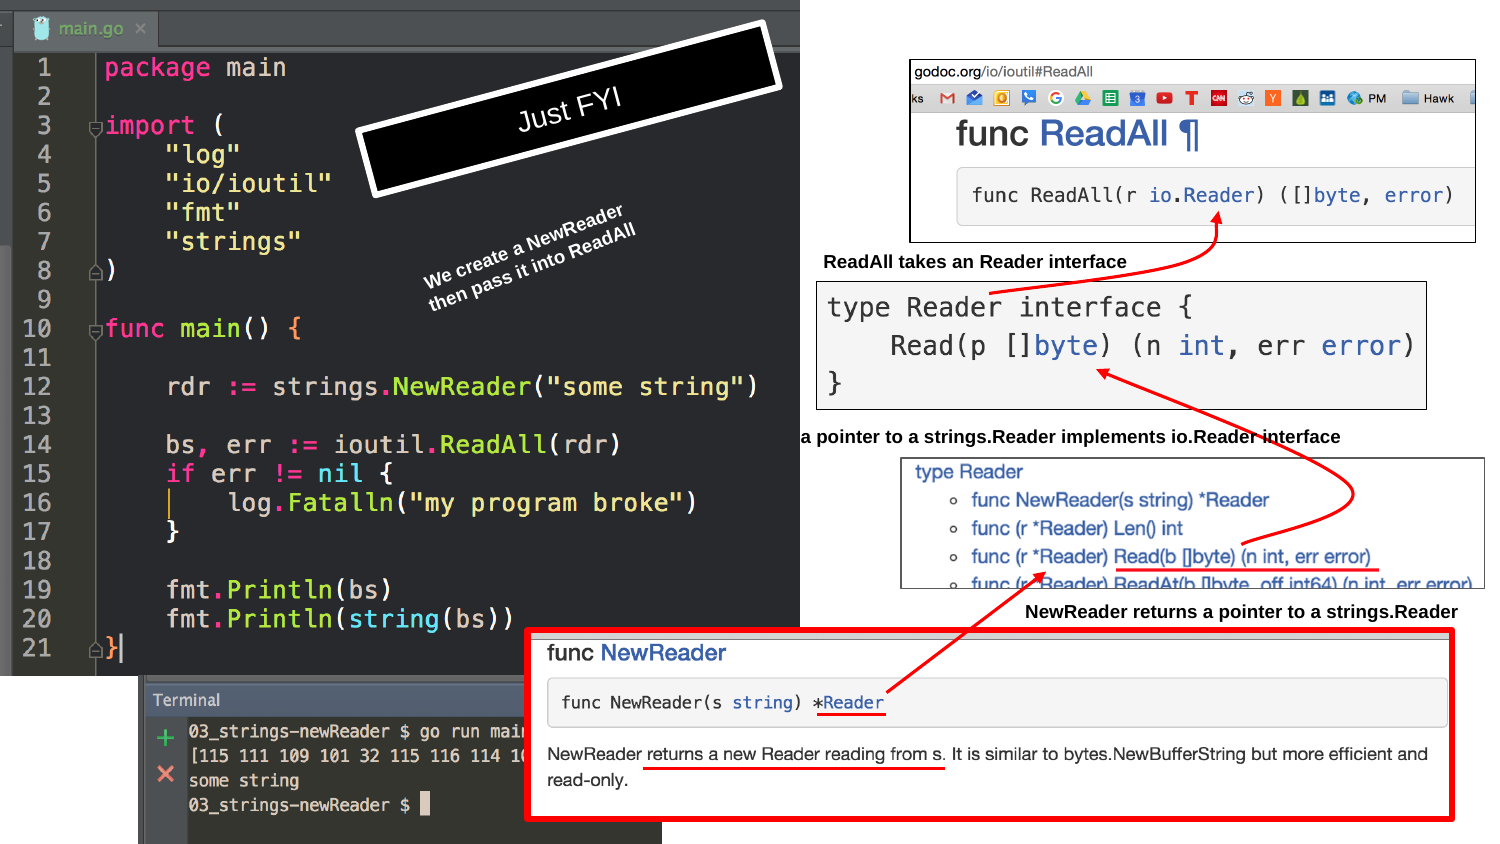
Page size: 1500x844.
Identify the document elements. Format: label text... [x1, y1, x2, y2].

picture [910, 60, 1475, 243]
text_box a pointer to a strings.Reader implements io.Reader interface [804, 409, 1413, 458]
text_box NewReader returns a pointer to a strings.Reader [1010, 596, 1475, 634]
picture [817, 282, 1427, 409]
picture [901, 458, 1485, 588]
text_box ReadAll takes an Reader interface [808, 234, 1435, 283]
picture [0, 0, 1450, 844]
